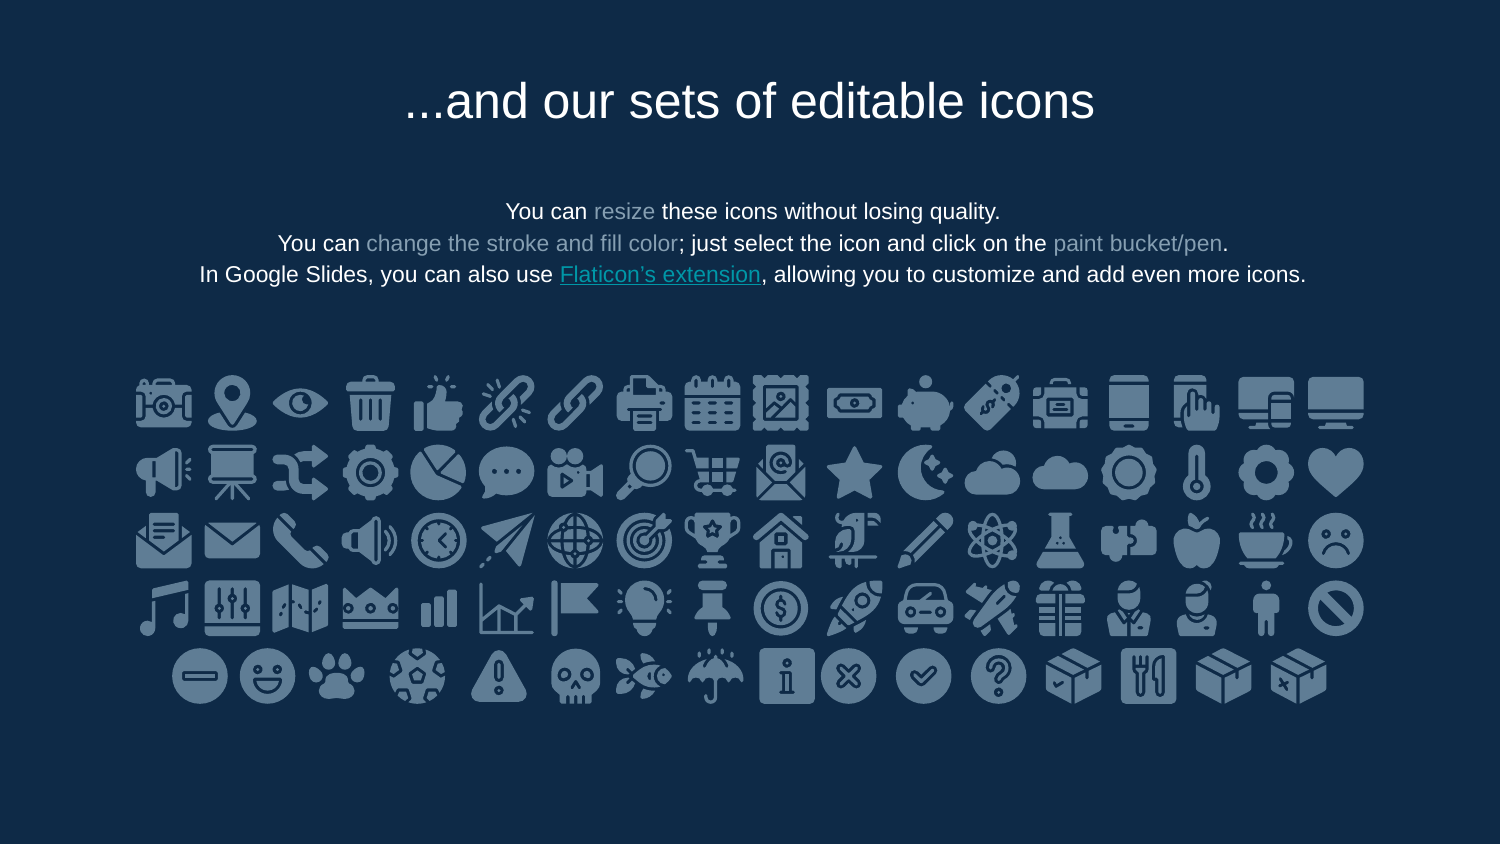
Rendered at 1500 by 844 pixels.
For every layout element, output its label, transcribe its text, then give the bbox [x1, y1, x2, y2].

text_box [135, 378, 192, 428]
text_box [897, 444, 954, 501]
text_box [478, 446, 535, 499]
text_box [204, 522, 261, 559]
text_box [342, 587, 399, 630]
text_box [759, 647, 816, 705]
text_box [1100, 519, 1157, 562]
text_box ...and our sets of editable icons [171, 53, 1328, 133]
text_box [616, 512, 673, 569]
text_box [272, 444, 329, 501]
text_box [207, 374, 258, 431]
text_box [171, 647, 228, 705]
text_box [684, 448, 741, 497]
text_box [828, 512, 881, 569]
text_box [895, 647, 952, 705]
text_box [687, 647, 744, 705]
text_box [966, 512, 1019, 569]
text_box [694, 580, 731, 637]
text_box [341, 515, 400, 566]
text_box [271, 512, 330, 569]
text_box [1109, 374, 1149, 431]
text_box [1100, 444, 1158, 501]
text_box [547, 447, 604, 498]
text_box [963, 375, 1020, 431]
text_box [1032, 377, 1089, 429]
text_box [410, 444, 468, 501]
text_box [1270, 648, 1327, 704]
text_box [1045, 648, 1102, 704]
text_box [753, 580, 809, 636]
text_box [820, 647, 877, 705]
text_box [1106, 580, 1152, 637]
text_box [1308, 447, 1364, 498]
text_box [615, 444, 674, 501]
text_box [1238, 512, 1295, 569]
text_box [897, 512, 955, 569]
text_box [1120, 647, 1177, 705]
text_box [307, 652, 366, 700]
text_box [1307, 376, 1364, 430]
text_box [413, 374, 465, 432]
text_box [615, 652, 673, 700]
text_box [970, 647, 1027, 705]
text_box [478, 512, 536, 569]
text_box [752, 374, 809, 431]
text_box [752, 512, 810, 569]
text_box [1172, 512, 1222, 569]
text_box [1175, 580, 1218, 637]
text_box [546, 374, 605, 432]
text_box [389, 647, 446, 704]
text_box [551, 648, 601, 704]
text_box [479, 582, 534, 635]
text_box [135, 447, 192, 498]
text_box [272, 583, 329, 633]
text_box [684, 374, 741, 431]
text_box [1036, 512, 1085, 569]
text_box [1252, 580, 1280, 637]
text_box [135, 512, 192, 569]
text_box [963, 580, 1021, 637]
text_box You can resize these icons without losing quality. You can change the stroke and fill color; just select the icon and click on the paint bucket/pen. In Google Slides, you can also use Flaticon’s extension, allowing you to customize and add even more icons. [135, 193, 1371, 318]
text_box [477, 374, 536, 432]
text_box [342, 444, 399, 501]
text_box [551, 580, 600, 637]
text_box [1032, 455, 1089, 490]
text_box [345, 374, 396, 431]
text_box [468, 649, 529, 703]
text_box [1238, 444, 1295, 501]
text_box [897, 374, 954, 431]
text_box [616, 374, 673, 431]
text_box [547, 512, 604, 569]
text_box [826, 387, 883, 419]
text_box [897, 582, 954, 634]
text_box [756, 444, 806, 501]
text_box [410, 512, 467, 569]
text_box [826, 446, 883, 499]
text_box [1307, 512, 1364, 569]
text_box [964, 450, 1021, 495]
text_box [1035, 580, 1085, 637]
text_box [204, 580, 261, 637]
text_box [826, 580, 883, 637]
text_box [684, 512, 741, 569]
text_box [138, 580, 189, 637]
text_box [1308, 580, 1364, 637]
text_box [1173, 374, 1220, 431]
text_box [239, 647, 296, 705]
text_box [420, 589, 458, 628]
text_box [1182, 444, 1211, 501]
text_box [272, 388, 329, 418]
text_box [1238, 376, 1295, 430]
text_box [616, 580, 673, 637]
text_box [1195, 648, 1252, 704]
text_box [207, 444, 257, 501]
